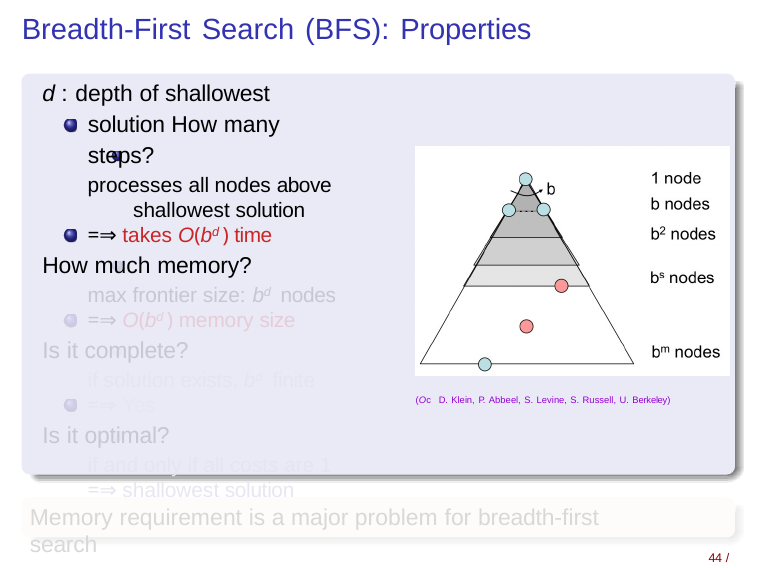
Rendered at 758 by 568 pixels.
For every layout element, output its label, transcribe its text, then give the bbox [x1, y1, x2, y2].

text_box 44 / 96 [706, 552, 746, 568]
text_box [21, 496, 744, 547]
picture [415, 146, 730, 376]
title Breadth-First Search (BFS): Properties [15, 7, 757, 106]
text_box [21, 73, 744, 484]
